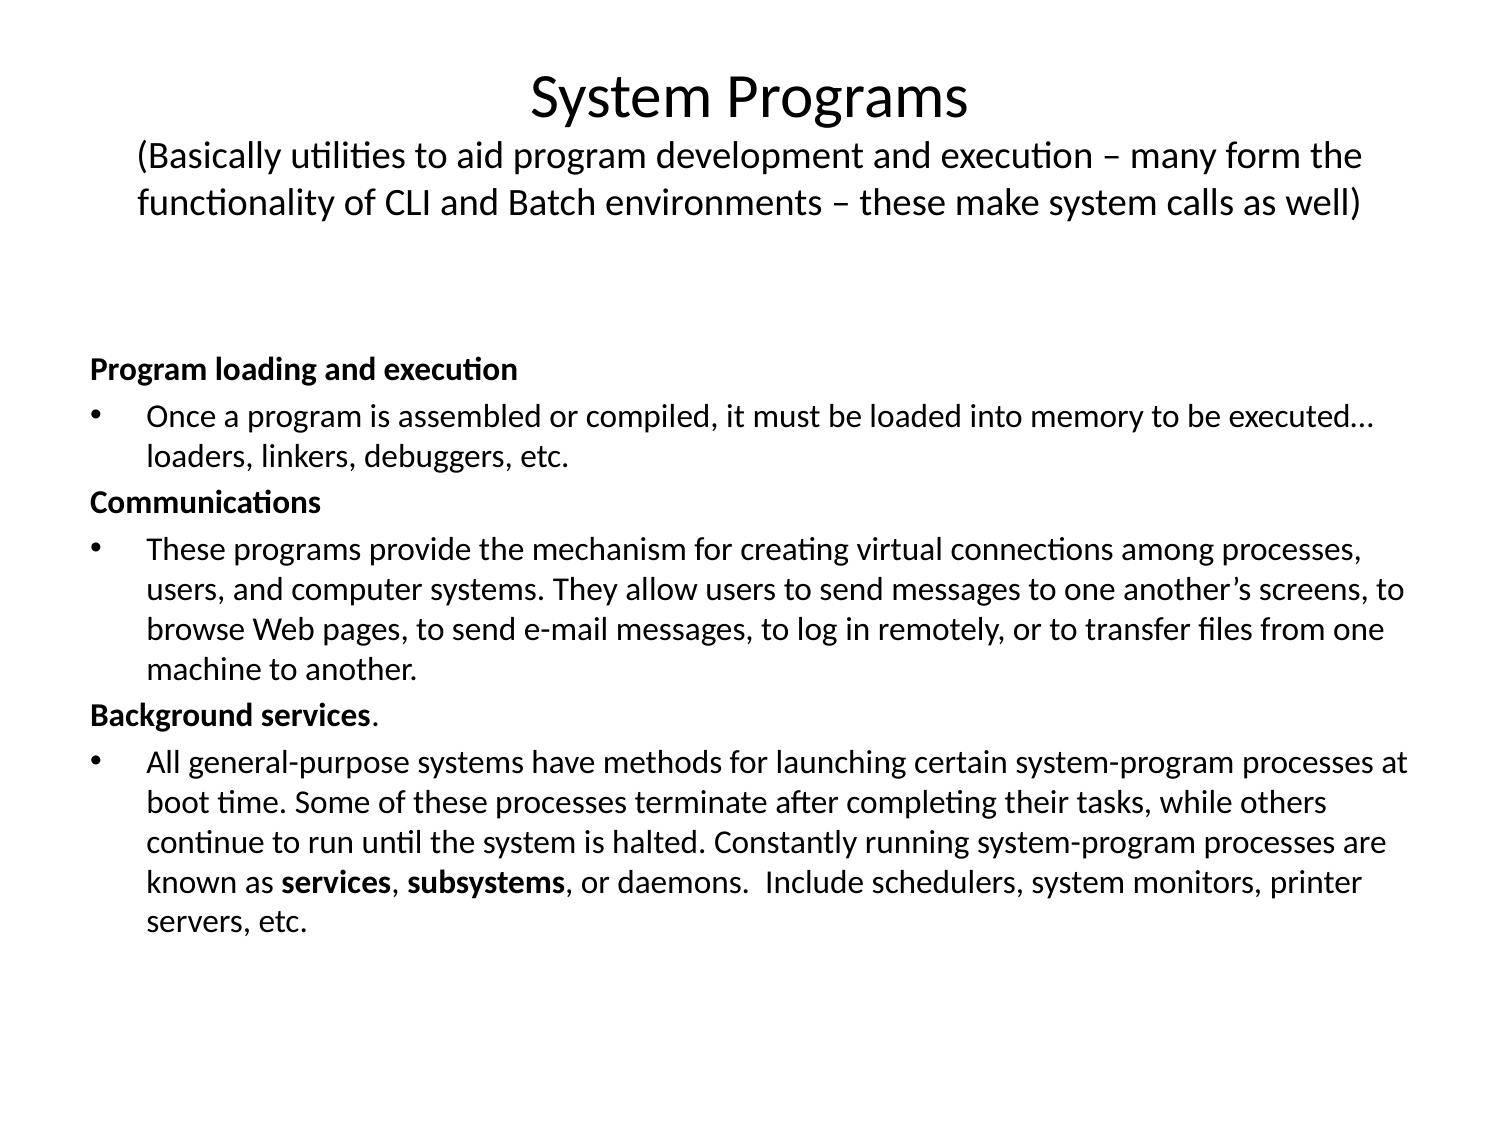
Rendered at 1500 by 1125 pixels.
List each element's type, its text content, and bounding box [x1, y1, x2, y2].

title System Programs (Basically utilities to aid program development and execution – many form the functionality of CLI and Batch environments – these make system calls as well) [75, 45, 1425, 233]
list Program loading and execution Once a program is assembled or compiled, it must be loaded into memory to be executed… loaders, linkers, debuggers, etc. Communications These programs provide the mechanism for creating virtual connections among processes, users, and computer systems. They allow users to send messages to one another’s screens, to browse Web pages, to send e-mail messages, to log in remotely, or to transfer files from one machine to another. Background services. All general-purpose systems have methods for launching certain system-program processes at boot time. Some of these processes terminate after completing their tasks, while others continue to run until the system is halted. Constantly running system-program processes are known as services, subsystems, or daemons. Include schedulers, system monitors, printer servers, etc. [75, 339, 1425, 1083]
